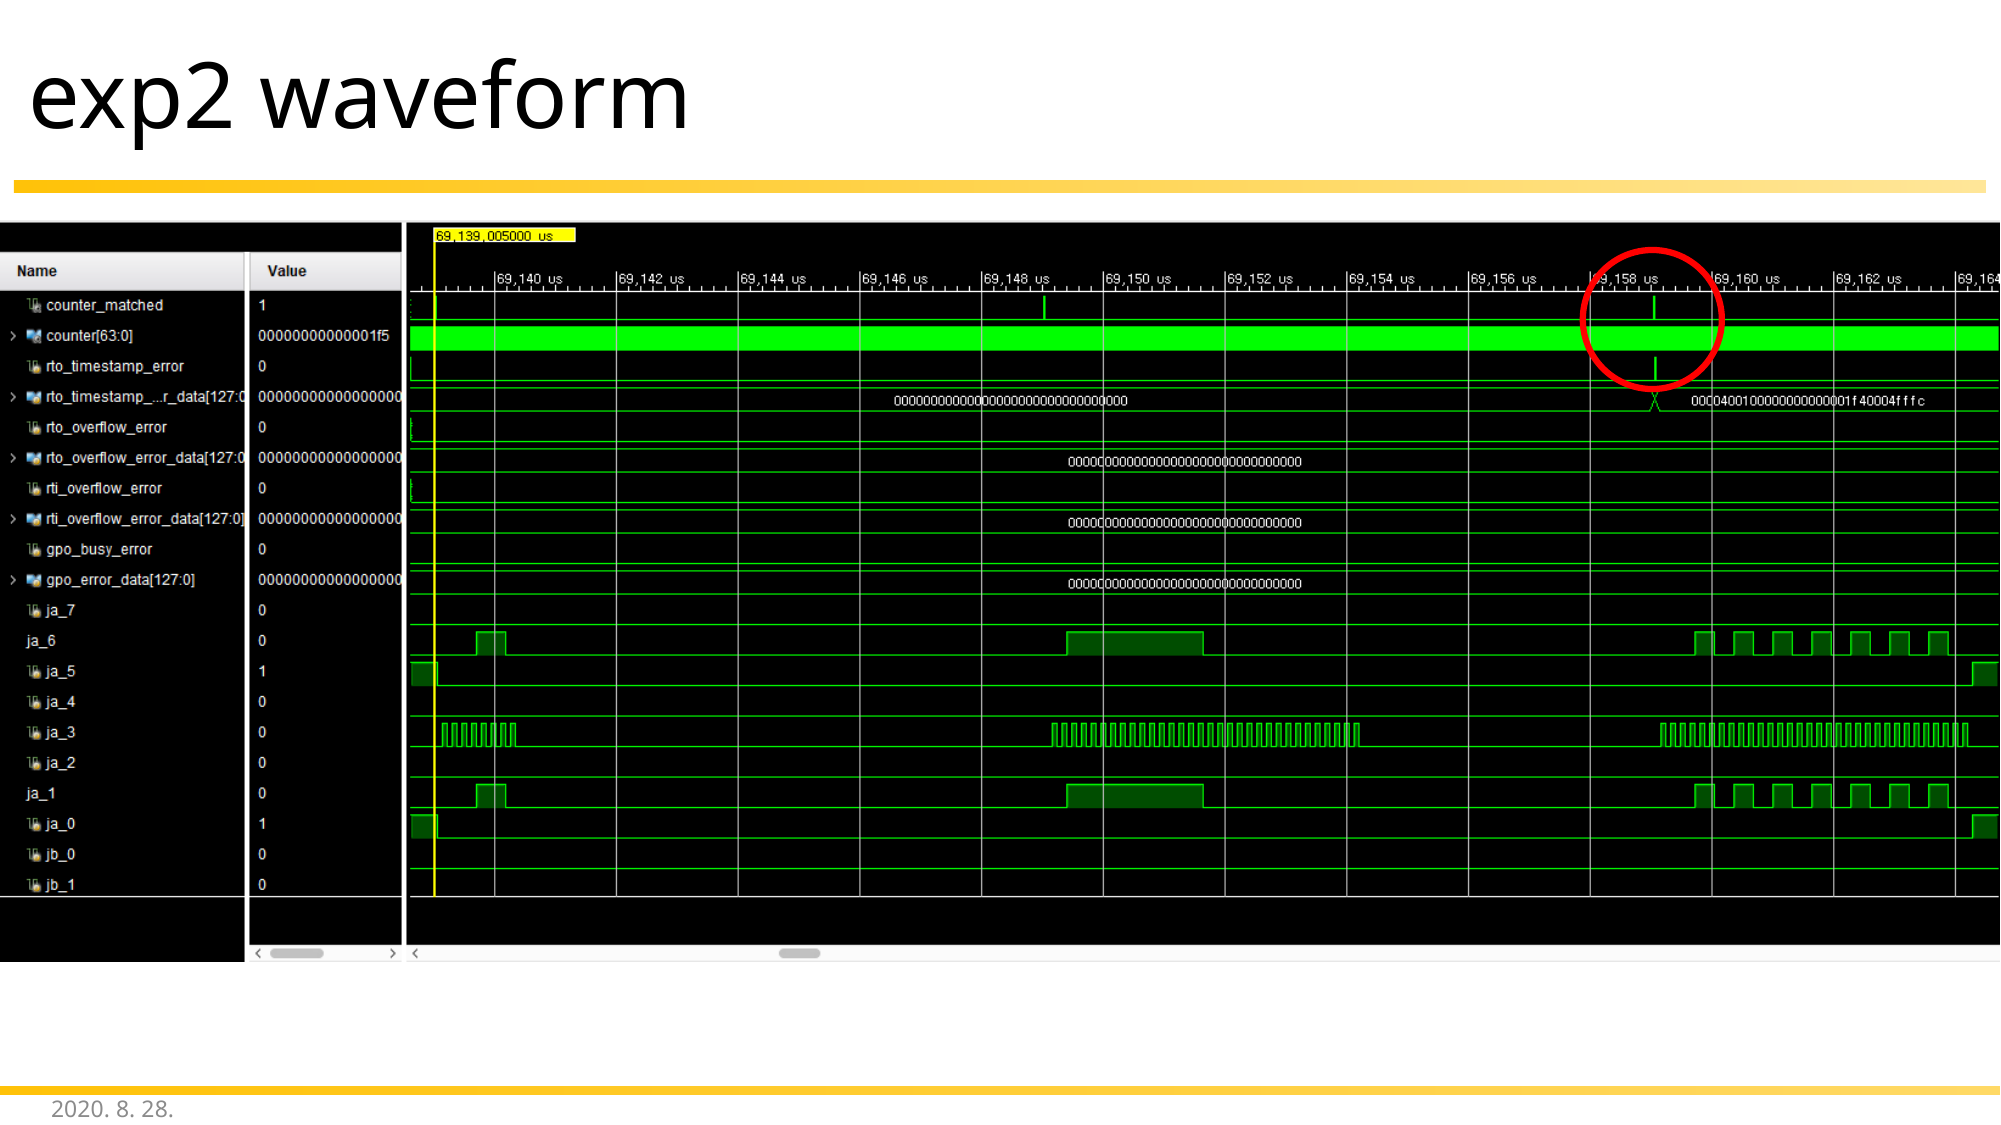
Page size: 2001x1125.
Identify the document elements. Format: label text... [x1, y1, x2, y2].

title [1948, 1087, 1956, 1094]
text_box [1578, 1087, 1584, 1094]
slide_number 2020. 8. 28. [36, 1078, 486, 1125]
picture [0, 219, 2000, 962]
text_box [1697, 1087, 1703, 1094]
title exp2 waveform [13, 25, 1986, 173]
text_box [599, 180, 605, 192]
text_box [1008, 180, 1014, 192]
